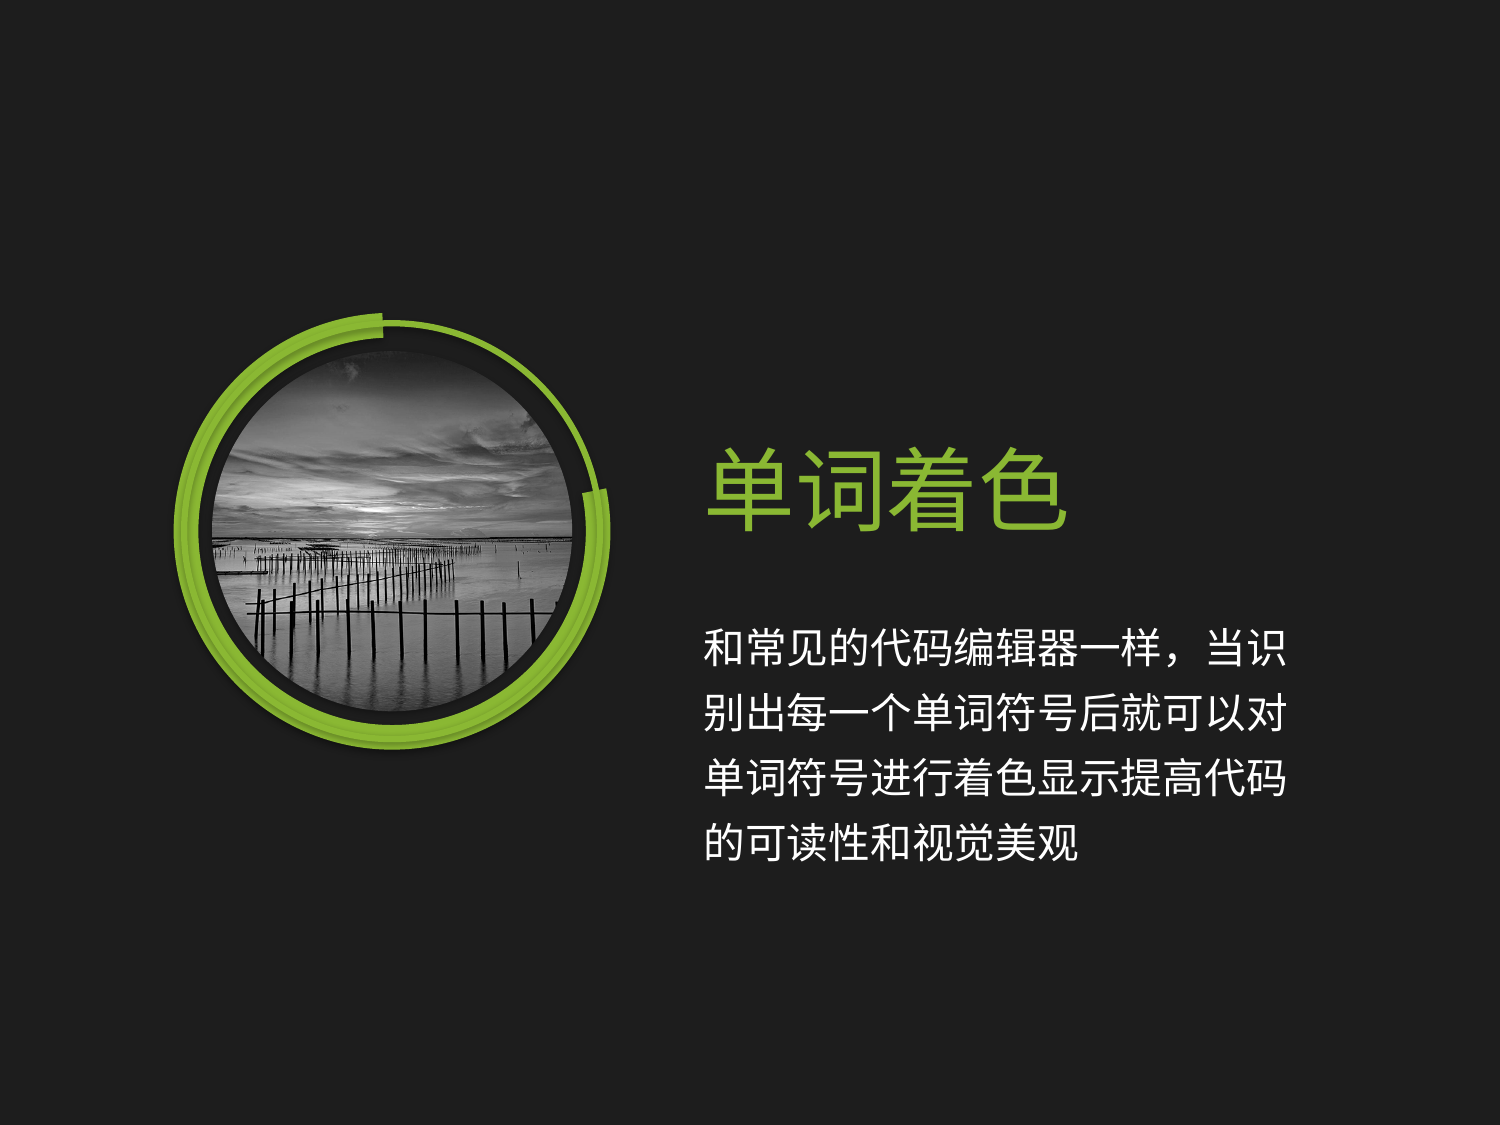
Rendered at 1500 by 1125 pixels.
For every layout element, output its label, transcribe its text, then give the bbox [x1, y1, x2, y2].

text_box 和常见的代码编辑器一样，当识别出每一个单词符号后就可以对单词符号进行着色显示提高代码的可读性和视觉美观 [688, 599, 1330, 874]
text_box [173, 312, 611, 750]
text_box 单词着色 [688, 425, 1366, 550]
